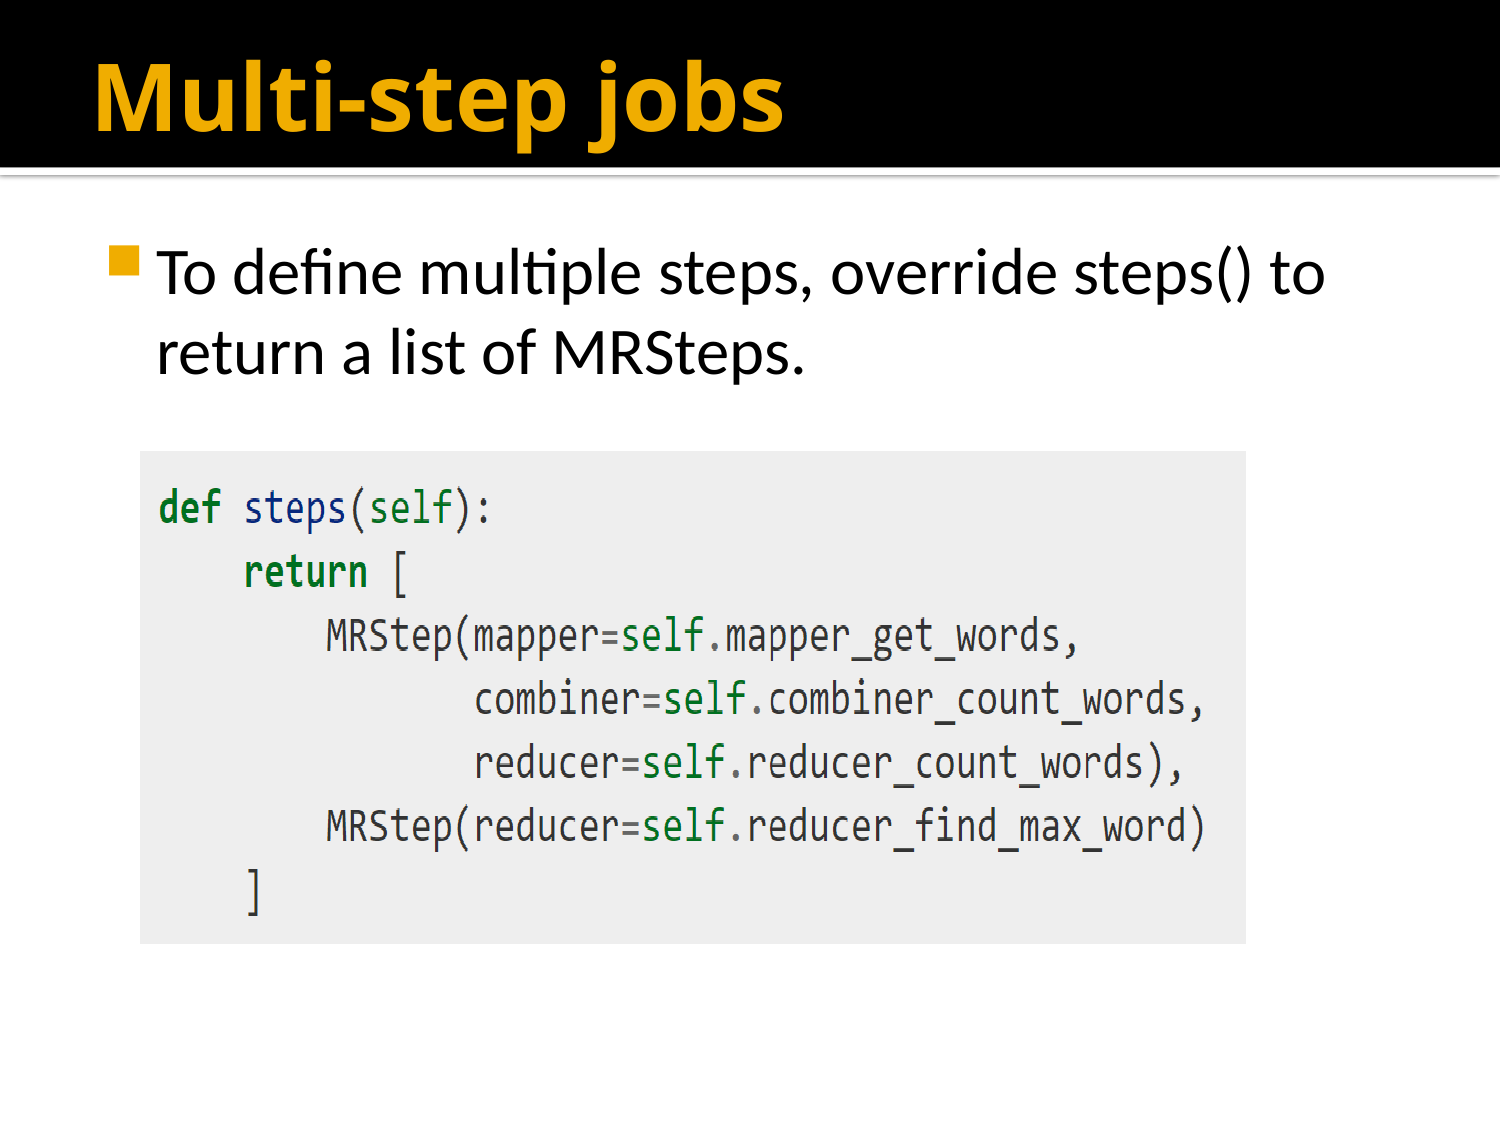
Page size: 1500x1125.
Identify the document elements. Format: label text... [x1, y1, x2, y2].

list To define multiple steps, override steps() to return a list of MRSteps. [75, 212, 1425, 1075]
title Multi-step jobs [75, 12, 1425, 175]
picture [140, 451, 1246, 944]
